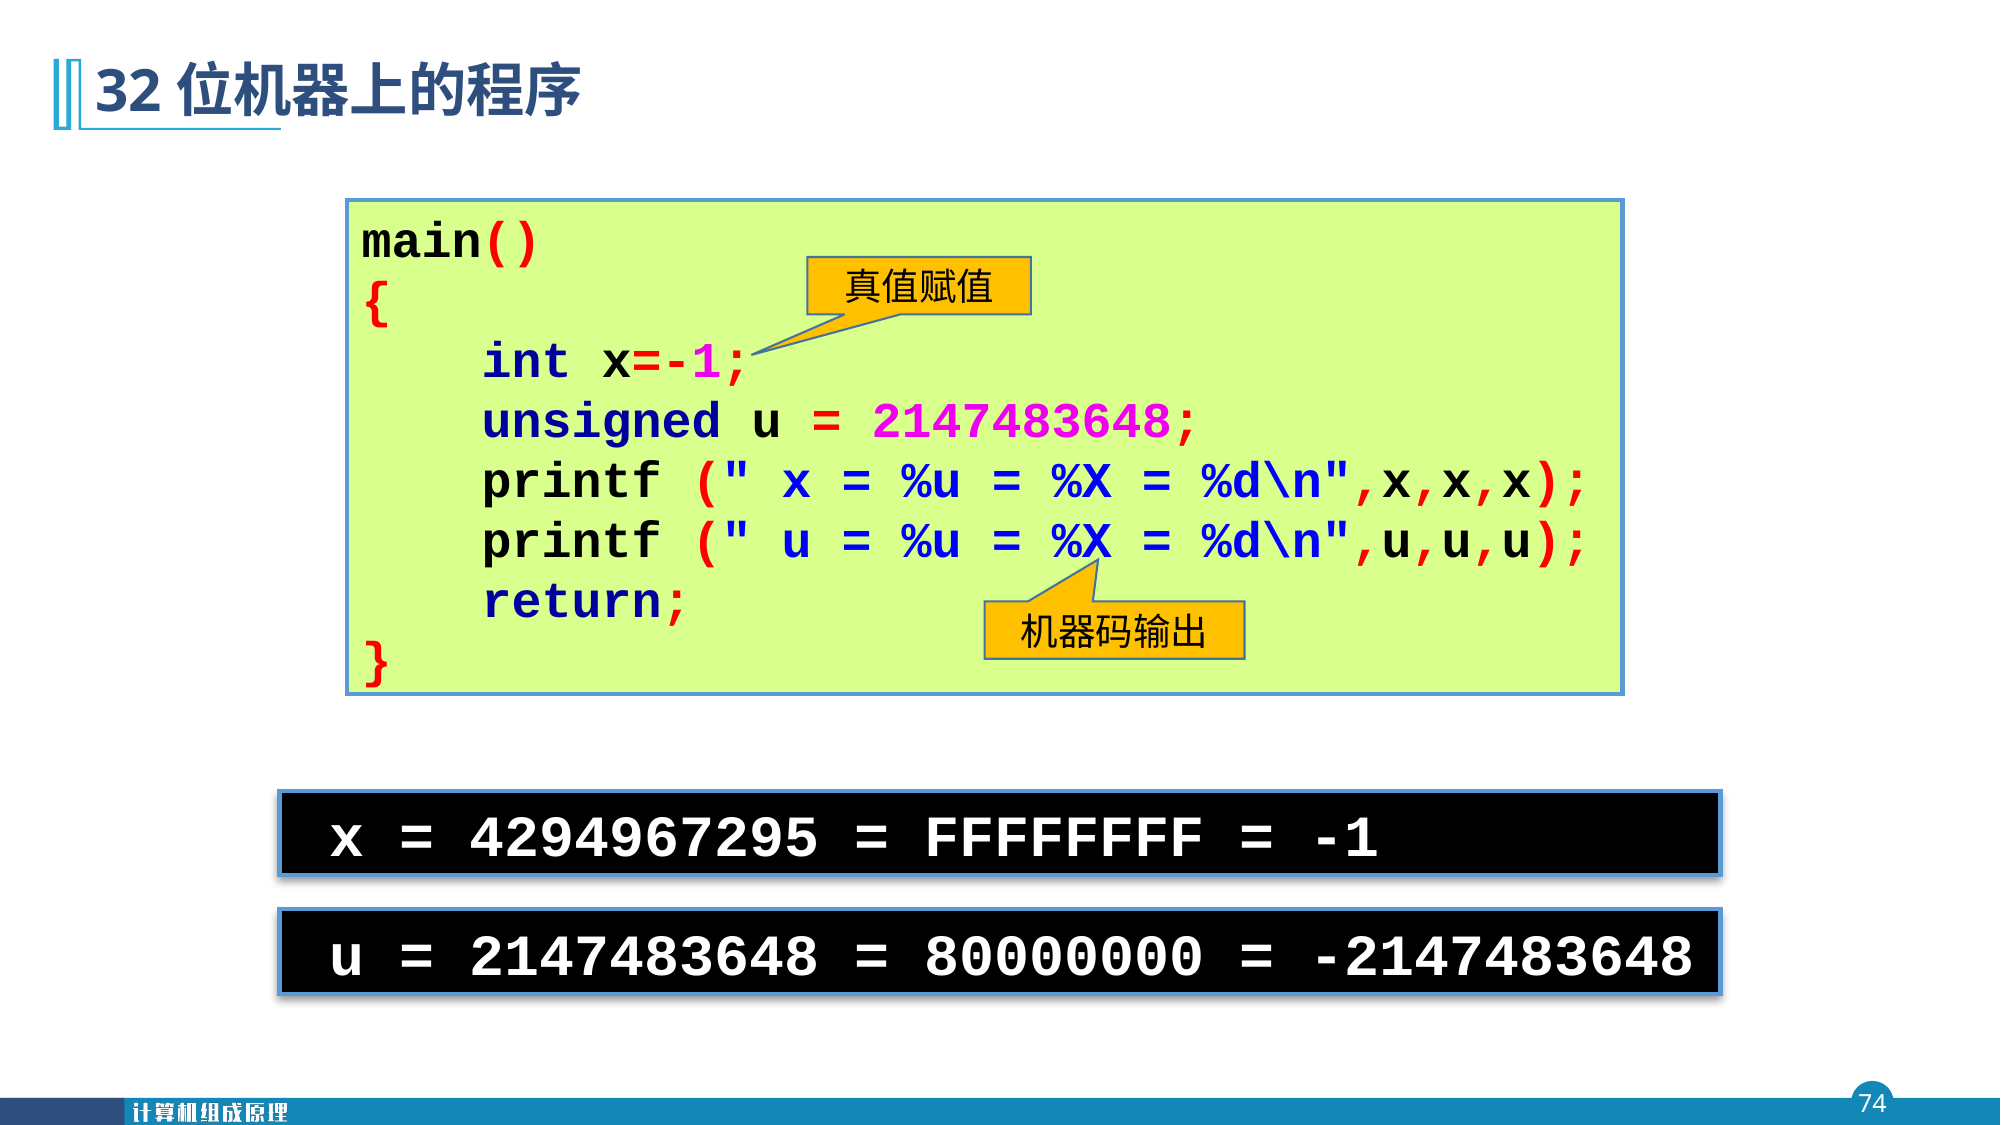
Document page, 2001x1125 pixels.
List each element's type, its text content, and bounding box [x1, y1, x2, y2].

text_box main() { int x=-1; unsigned u = 2147483648; printf (" x = %u = %X = %d\n",x,x,x); printf (" u = %u = %X = %d\n",u,u,u); return; } [346, 199, 1623, 695]
title 32位机器上的程序 [80, 42, 1805, 144]
text_box u = 2147483648 = 80000000 = -2147483648 [279, 909, 1721, 994]
text_box 机器码输出 [983, 557, 1246, 660]
text_box 真值赋值 [750, 255, 1032, 356]
text_box x = 4294967295 = FFFFFFFF = -1 [279, 790, 1721, 876]
